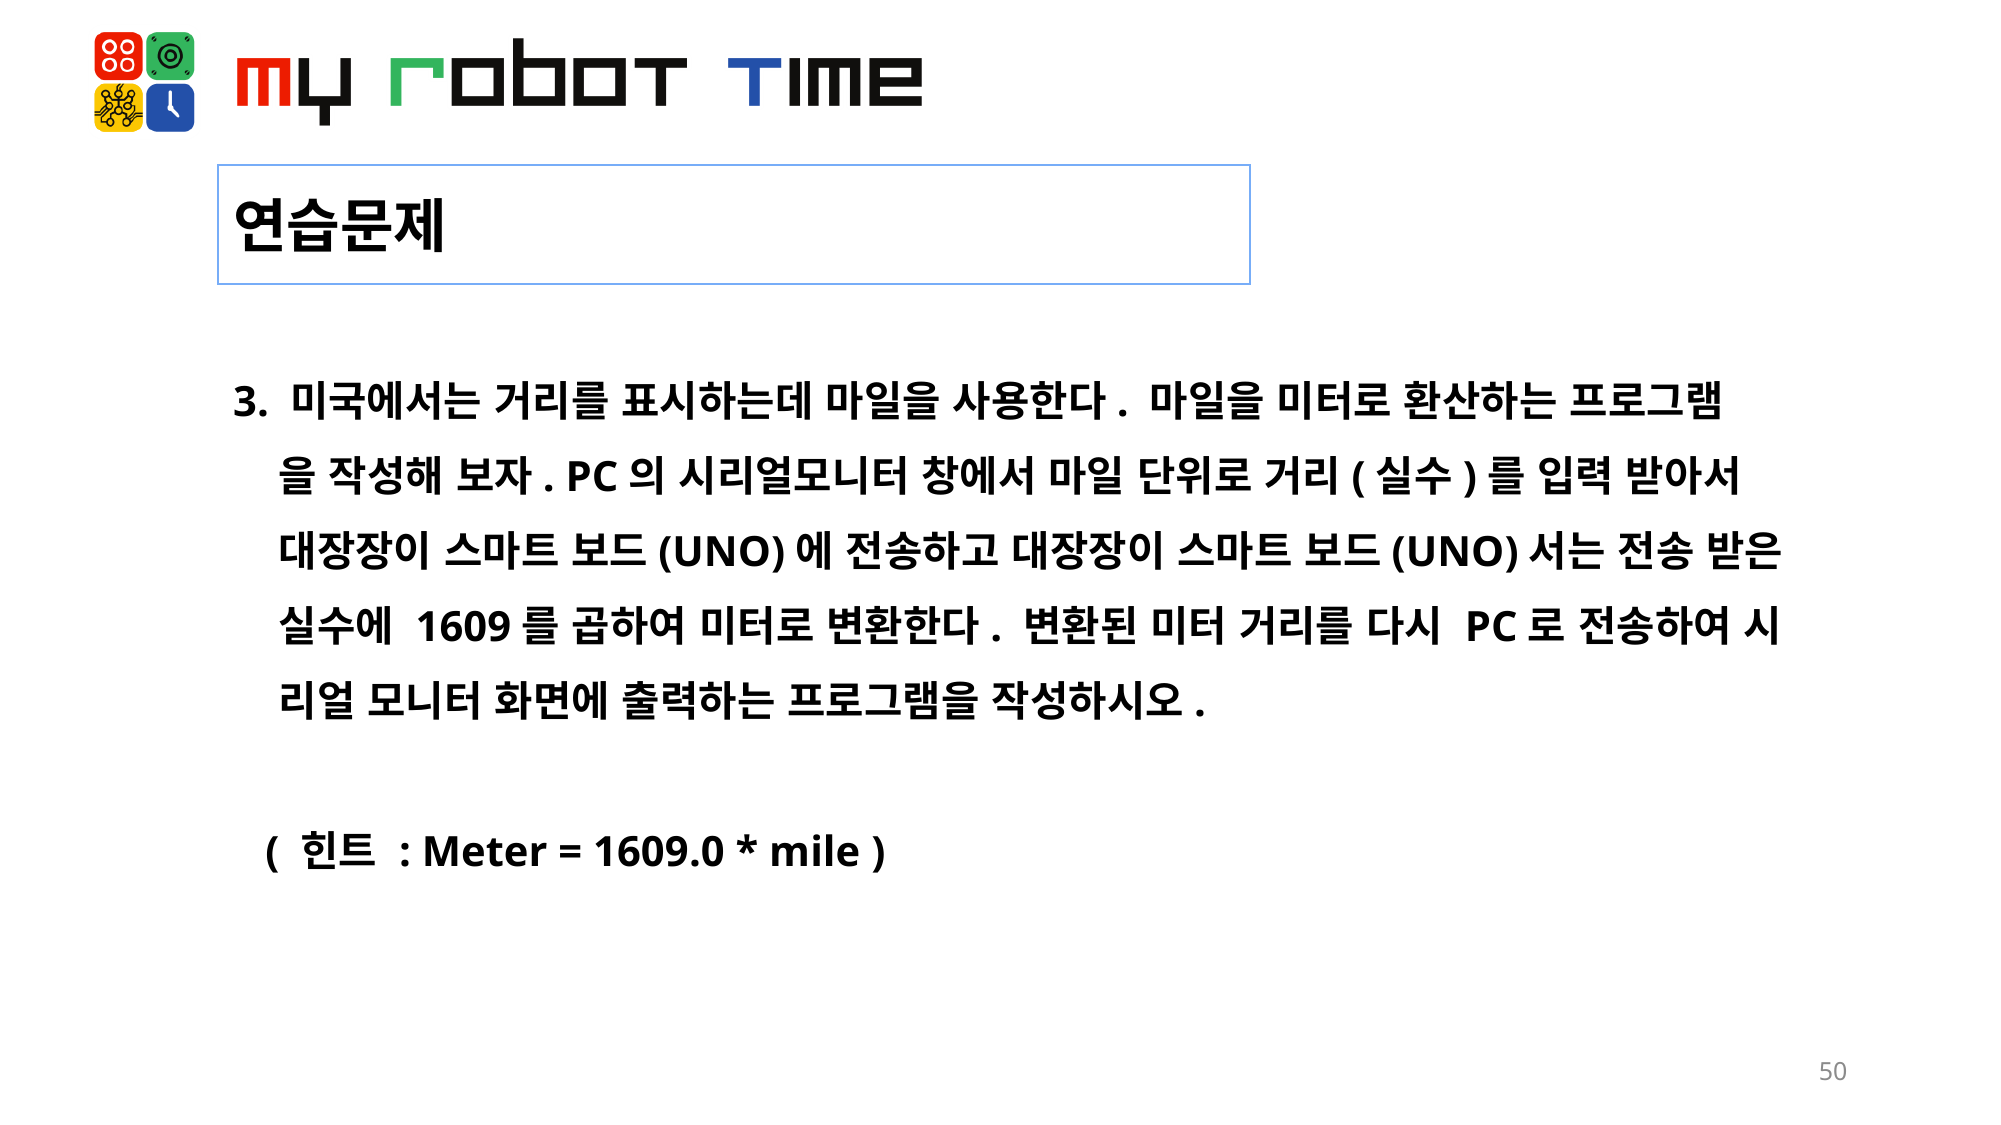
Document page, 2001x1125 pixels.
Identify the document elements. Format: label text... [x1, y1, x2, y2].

slide_number 50 [1412, 1042, 1863, 1103]
picture [0, 0, 1016, 166]
text_box 연습문제 [217, 164, 1251, 285]
text_box 3. 미국에서는 거리를 표시하는데 마일을 사용한다. 마일을 미터로 환산하는 프로그램 을 작성해 보자. PC의 시리얼모니터 창에서 마일 단위로 거리(실수)를 입력 받아서 대장장이 스마트 보드(UNO)에 전송하고 대장장이 스마트 보드(UNO)서는 전송 받은 실수에 1609를 곱하여 미터로 변환한다. 변환된 미터 거리를 다시 PC로 전송하여 시 리얼 모니터 화면에 출력하는 프로그램을 작성하시오. ( 힌트 : Meter = 1609.0 * mile ) [218, 342, 1878, 883]
